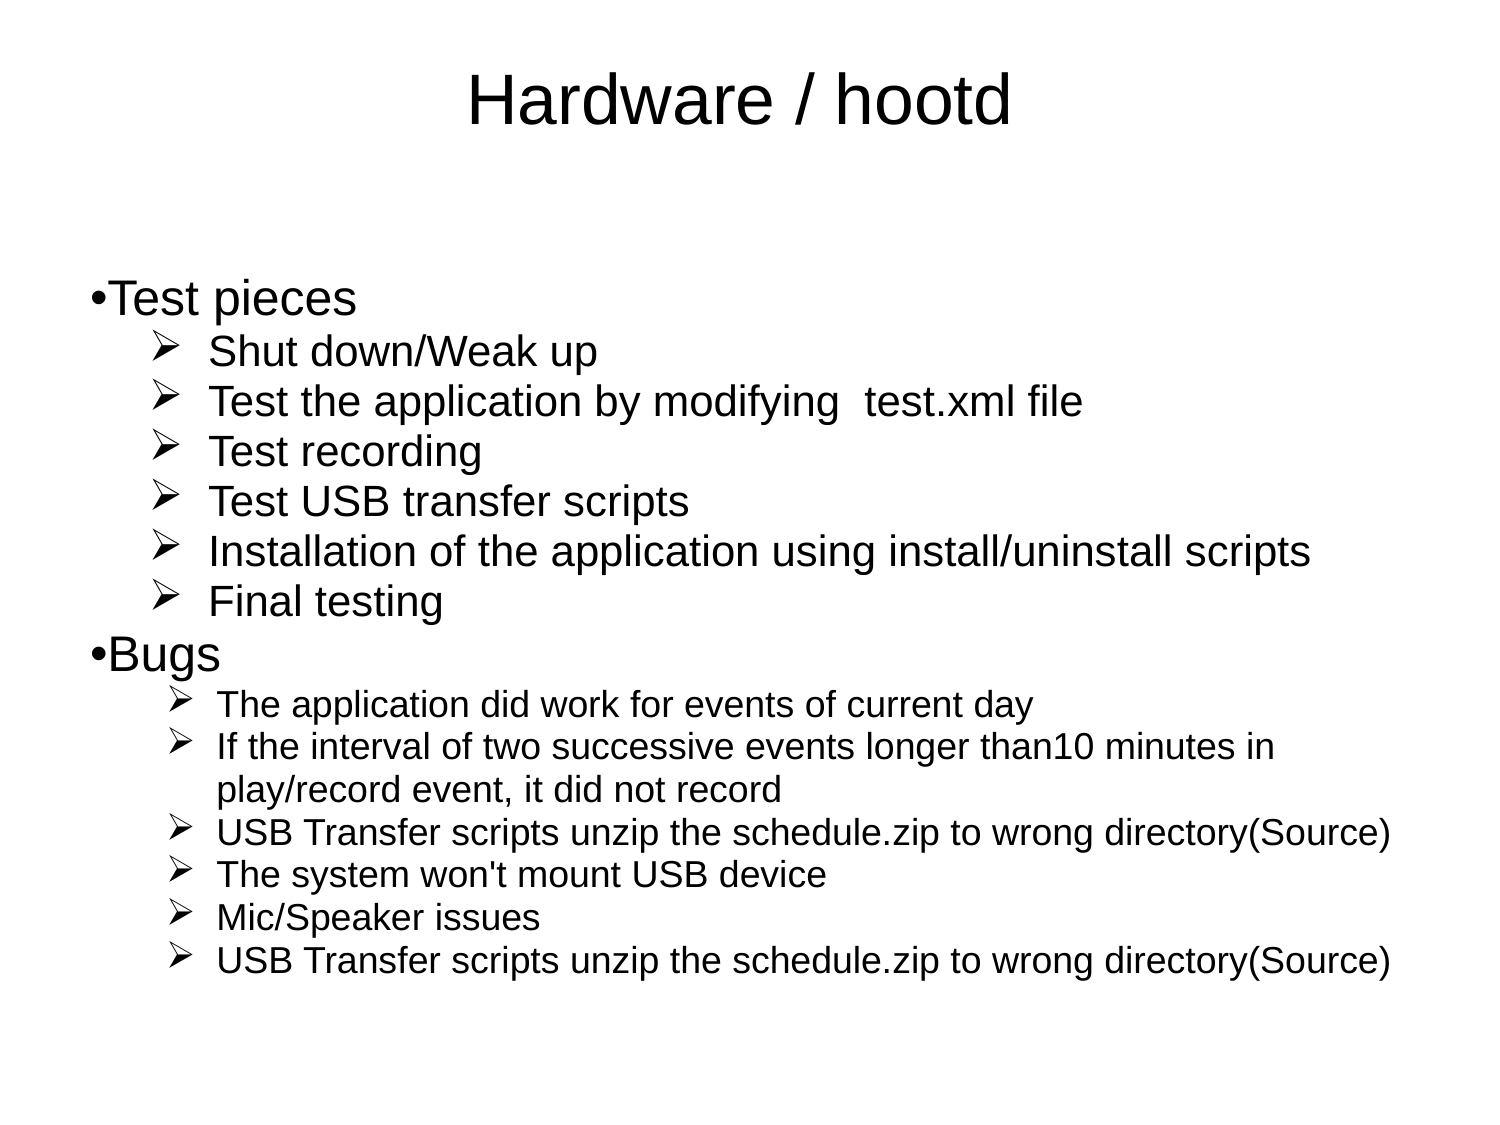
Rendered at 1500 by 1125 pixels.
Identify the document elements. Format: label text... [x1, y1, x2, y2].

title Hardware / hootd [75, 45, 1425, 233]
list Test pieces Shut down/Weak up Test the application by modifying test.xml file Test recording Test USB transfer scripts Installation of the application using install/uninstall scripts Final testing Bugs The application did work for events of current day If the interval of two successive events longer than10 minutes in play/record event, it did not record USB Transfer scripts unzip the schedule.zip to wrong directory(Source) The system won't mount USB device Mic/Speaker issues USB Transfer scripts unzip the schedule.zip to wrong directory(Source) [75, 262, 1425, 1005]
